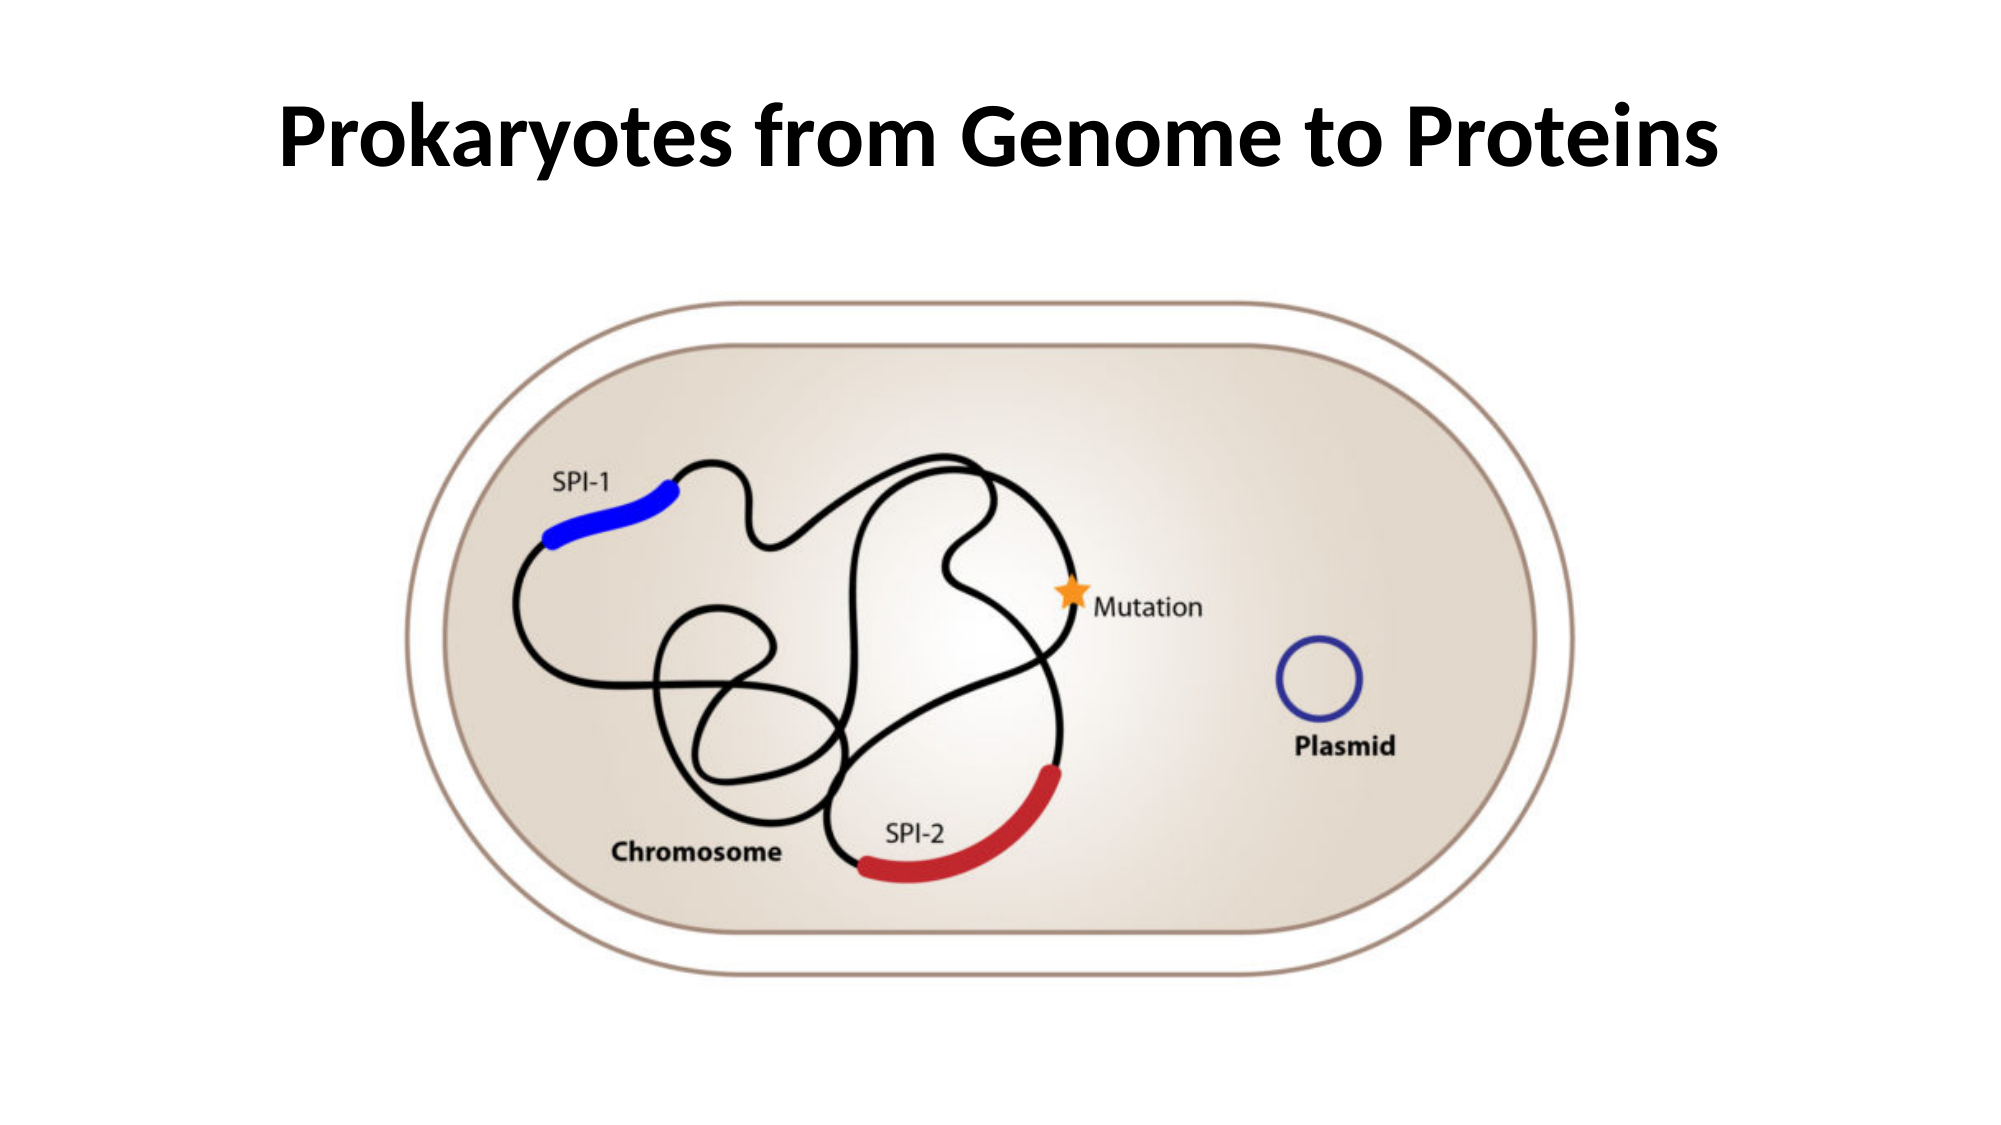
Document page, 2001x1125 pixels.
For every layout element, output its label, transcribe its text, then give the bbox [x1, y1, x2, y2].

title Prokaryotes from Genome to Proteins [137, 59, 1863, 215]
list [343, 264, 1607, 1047]
